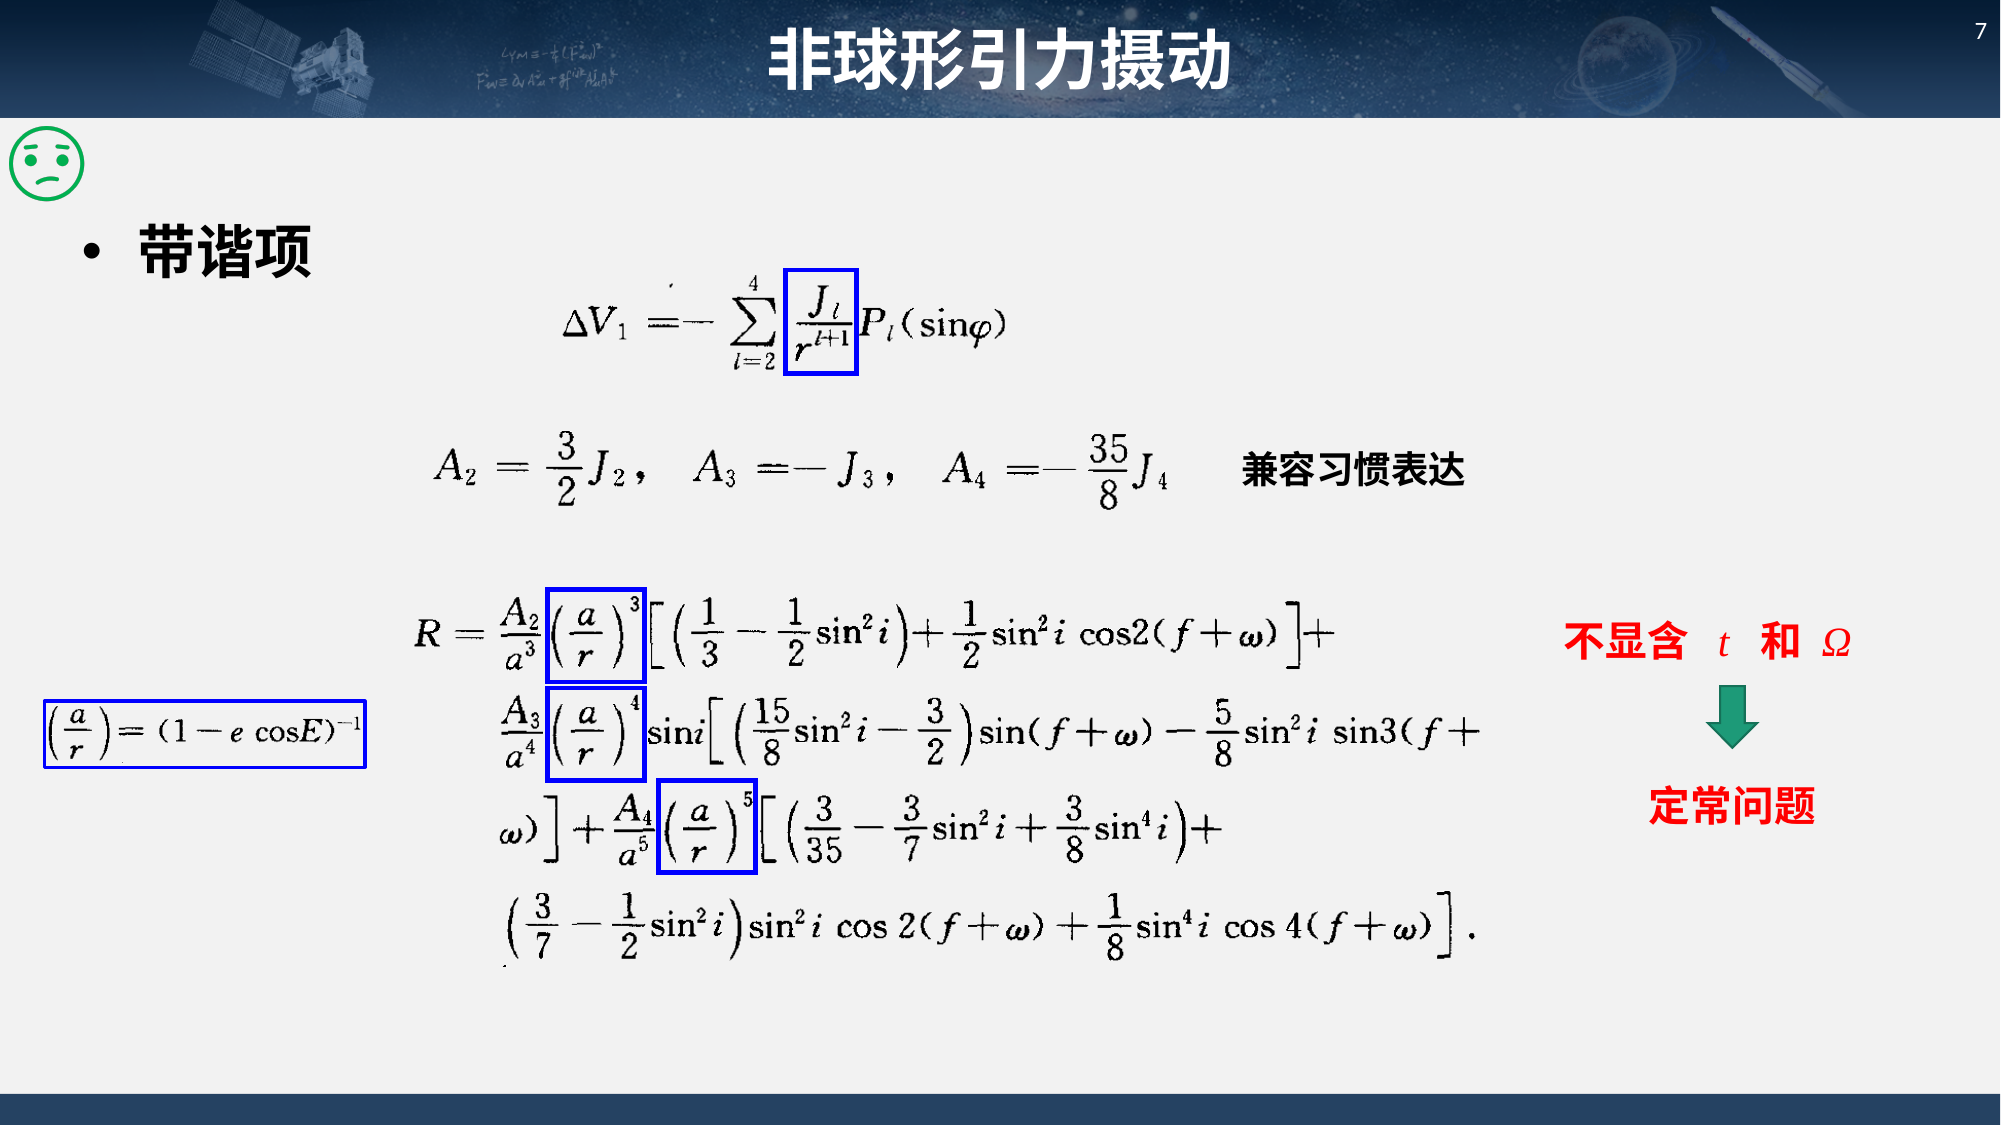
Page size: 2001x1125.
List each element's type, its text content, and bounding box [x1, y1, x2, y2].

text_box [1705, 685, 1760, 750]
picture [424, 423, 1179, 517]
picture [0, 0, 2001, 211]
picture [45, 702, 364, 766]
text_box 非球形引力摄动 [0, 0, 2000, 117]
picture [557, 269, 1014, 374]
picture [412, 589, 1486, 967]
text_box 定常问题 [1583, 747, 1882, 838]
text_box 不显含 t 和 Ω [1505, 582, 1911, 673]
text_box 兼容习惯表达 [1205, 439, 1503, 499]
text_box 带谐项 [66, 172, 1933, 293]
